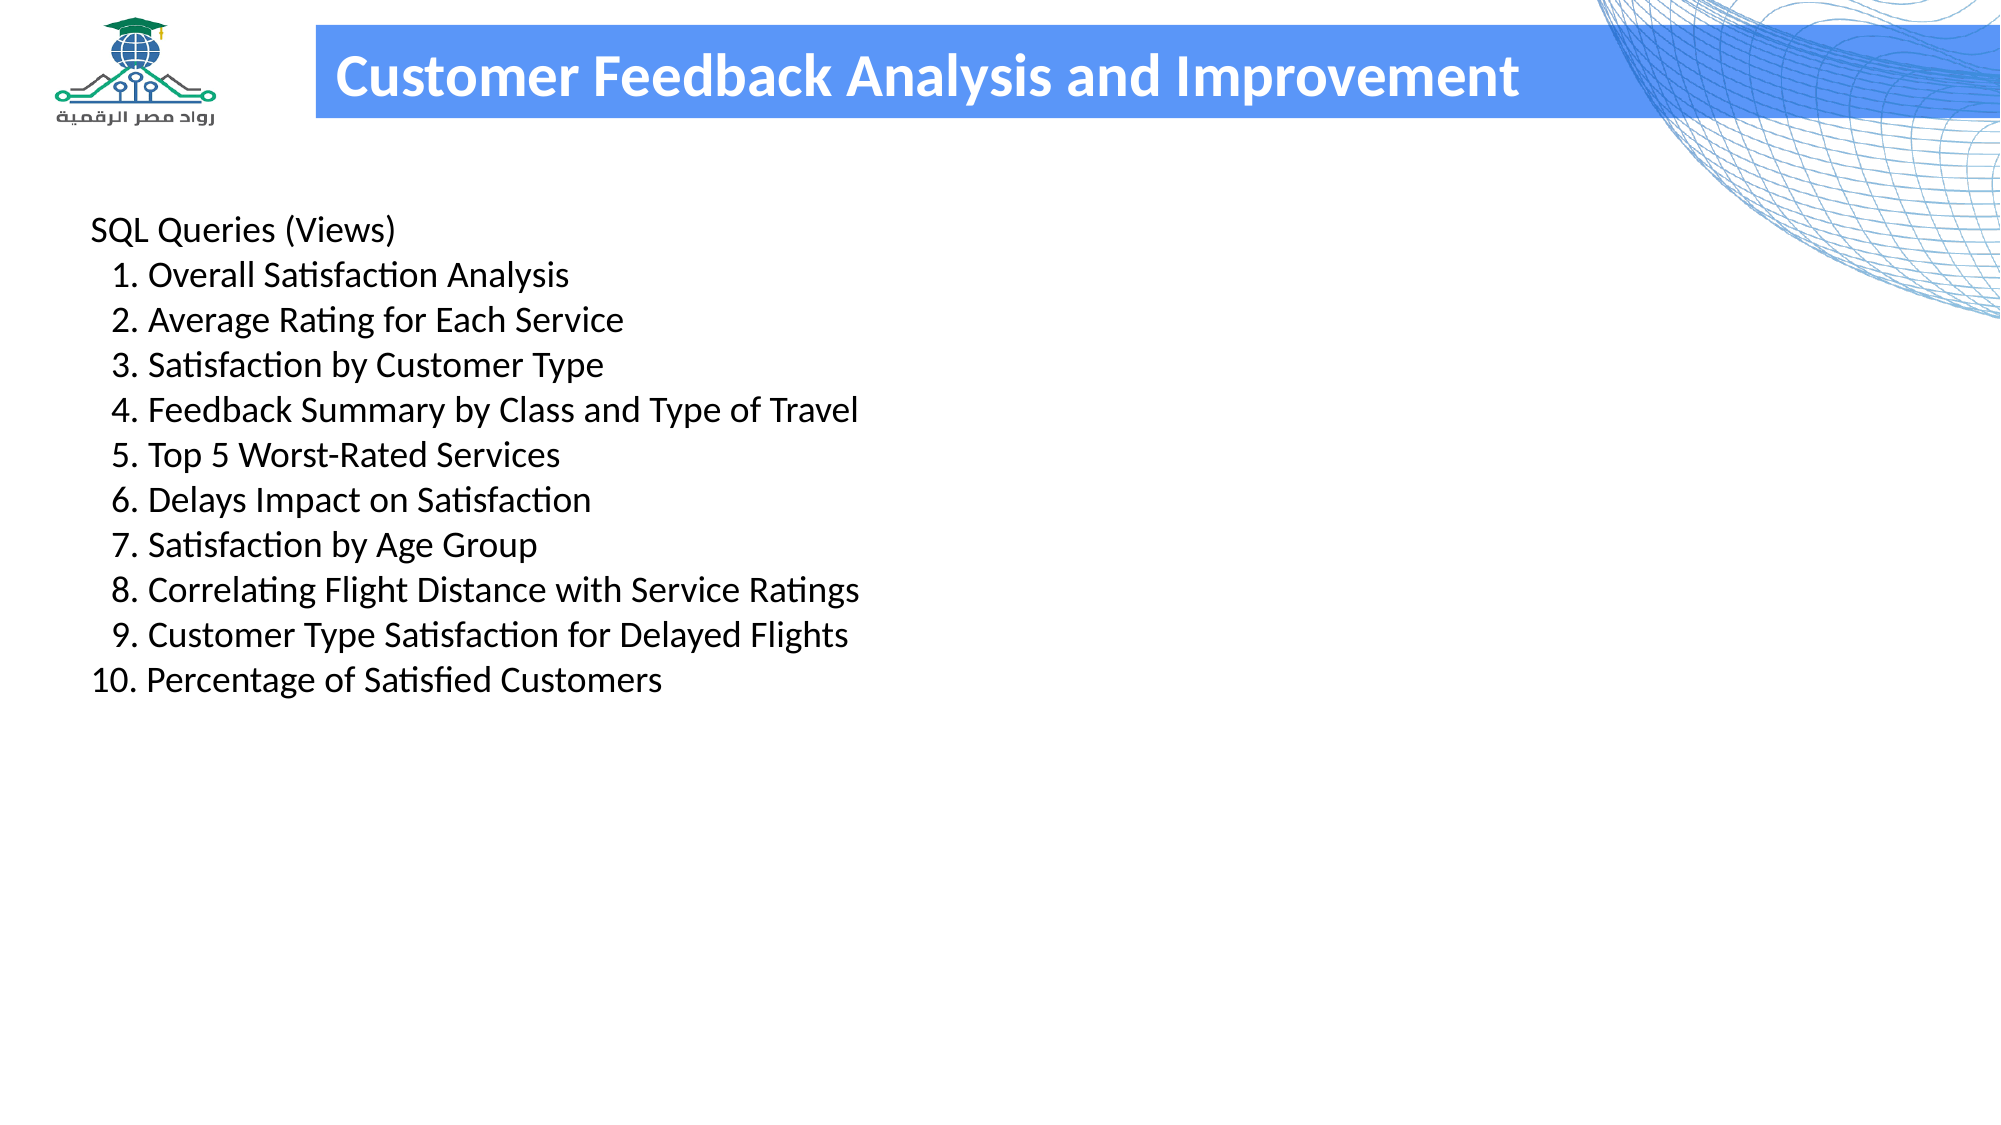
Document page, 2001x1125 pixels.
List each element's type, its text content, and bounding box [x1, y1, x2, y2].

picture [24, 0, 241, 157]
text_box [1500, 0, 2000, 458]
text_box Customer Feedback Analysis and Improvement [315, 24, 1629, 119]
text_box SQL Queries (Views) 1.⁠ ⁠Overall Satisfaction Analysis 2.⁠ ⁠Average Rating for Each Service 3.⁠ ⁠Satisfaction by Customer Type 4.⁠ ⁠Feedback Summary by Class and Type of Travel 5.⁠ ⁠Top 5 Worst-Rated Services 6.⁠ ⁠Delays Impact on Satisfaction 7.⁠ ⁠Satisfaction by Age Group 8.⁠ ⁠Correlating Flight Distance with Service Ratings 9.⁠ ⁠Customer Type Satisfaction for Delayed Flights 10.⁠ ⁠Percentage of Satisfied Customers [75, 198, 876, 708]
